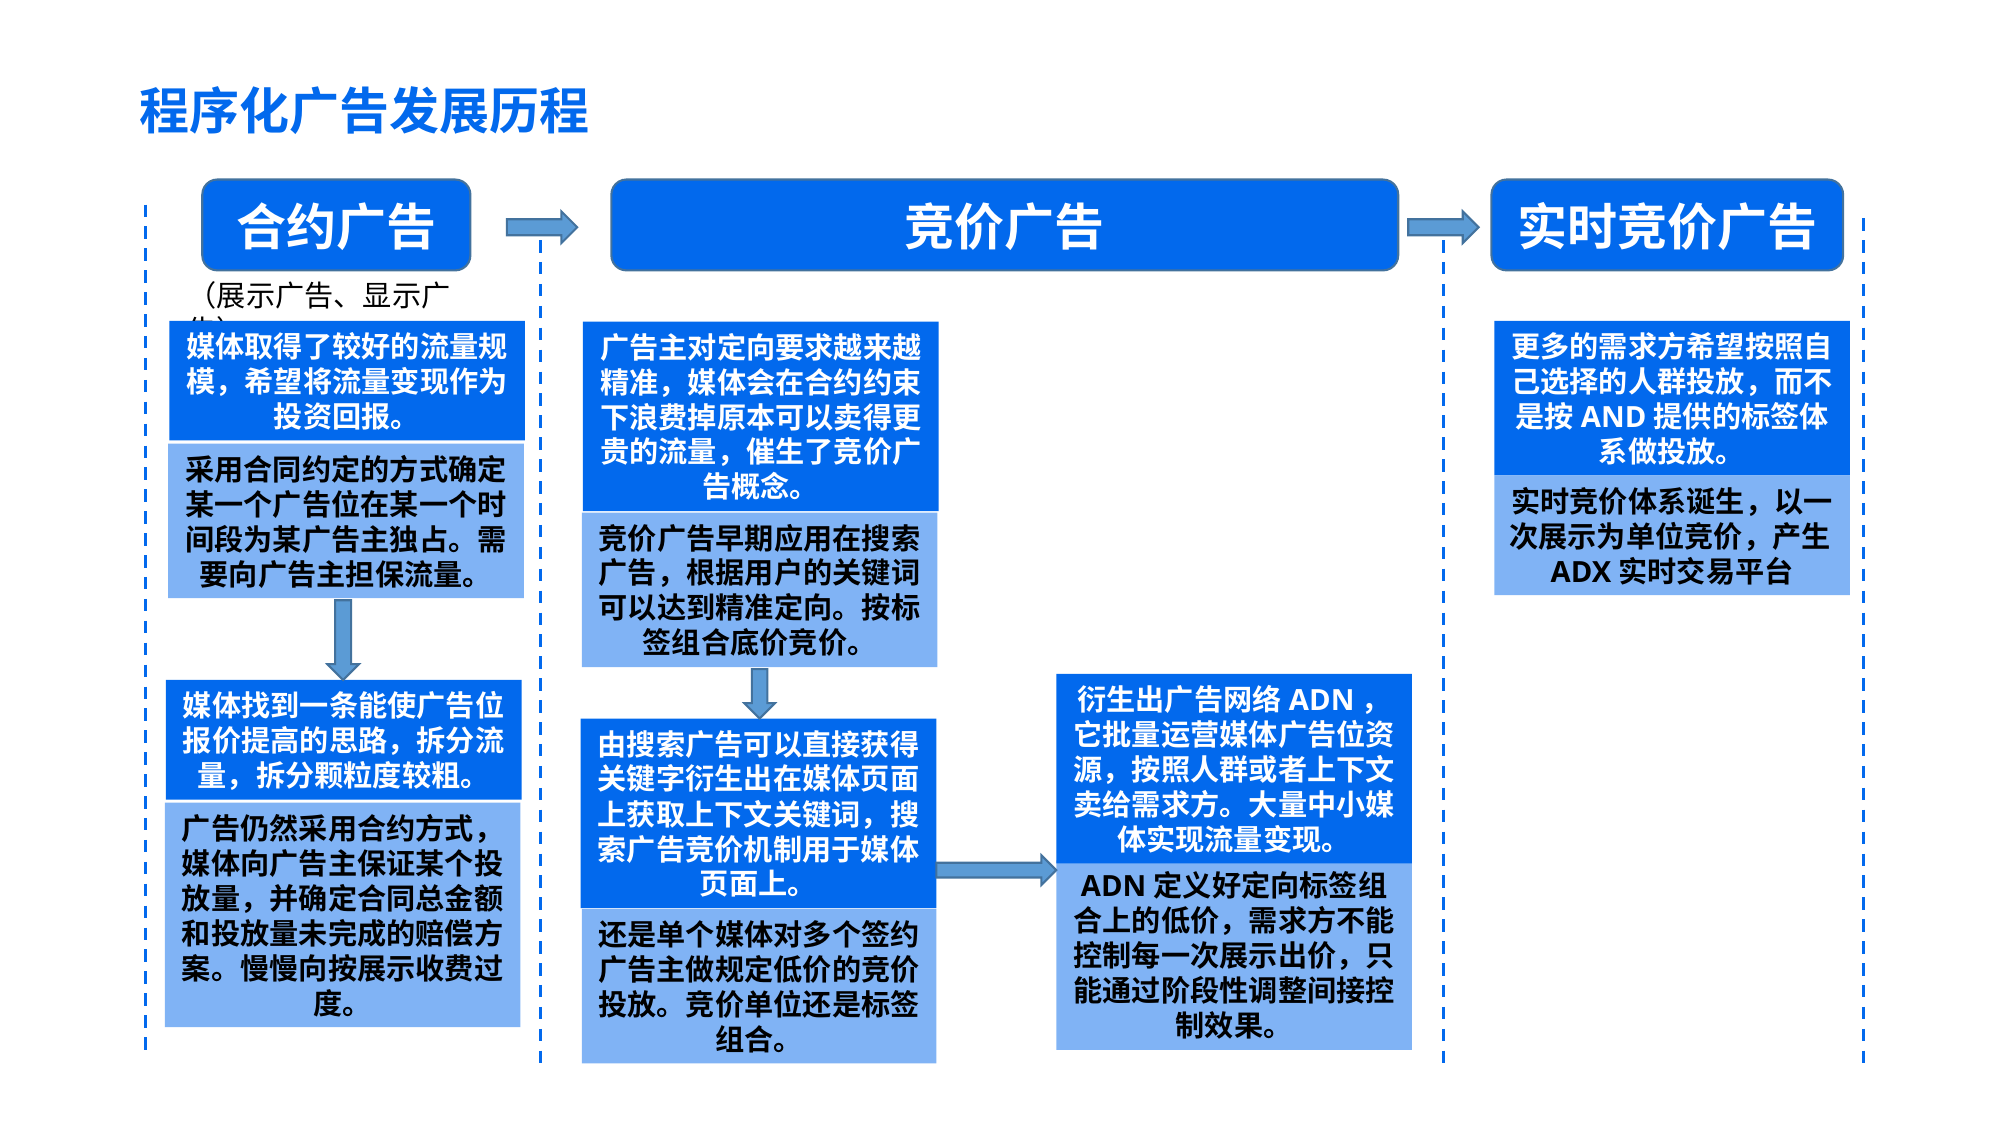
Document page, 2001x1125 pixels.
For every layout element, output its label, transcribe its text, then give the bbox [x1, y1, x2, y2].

text_box 衍生出广告网络ADN，它批量运营媒体广告位资源，按照人群或者上下文卖给需求方。大量中小媒体实现流量变现。 [1056, 673, 1412, 860]
text_box （展示广告、显示广告） [172, 270, 507, 320]
text_box 实时竞价体系诞生，以一次展示为单位竞价，产生ADX实时交易平台 [1494, 475, 1850, 596]
text_box 竞价广告早期应用在搜索广告，根据用户的关键词可以达到精准定向。按标签组合底价竞价。 [581, 512, 938, 668]
text_box [324, 599, 362, 682]
text_box [741, 668, 778, 720]
text_box ADN定义好定向标签组合上的低价，需求方不能控制每一次展示出价，只能通过阶段性调整间接控制效果。 [1056, 860, 1412, 1050]
text_box 竞价广告 [610, 178, 1400, 272]
text_box 广告主对定向要求越来越精准，媒体会在合约约束下浪费掉原本可以卖得更贵的流量，催生了竞价广告概念。 [582, 321, 939, 512]
text_box 媒体找到一条能使广告位报价提高的思路，拆分流量，拆分颗粒度较粗。 [165, 679, 522, 800]
text_box [935, 852, 1058, 888]
text_box [1444, 208, 1481, 246]
text_box 实时竞价广告 [1490, 178, 1845, 272]
text_box [505, 218, 540, 237]
text_box 广告仍然采用合约方式，媒体向广告主保证某个投放量，并确定合同总金额和投放量未完成的赔偿方案。慢慢向按展示收费过度。 [164, 802, 521, 1028]
text_box 更多的需求方希望按照自己选择的人群投放，而不是按AND提供的标签体系做投放。 [1494, 320, 1850, 475]
text_box 合约广告 [201, 178, 472, 270]
text_box 还是单个媒体对多个签约广告主做规定低价的竞价投放。竞价单位还是标签组合。 [581, 908, 937, 1064]
text_box [1407, 218, 1443, 237]
text_box 媒体取得了较好的流量规模，希望将流量变现作为投资回报。 [169, 320, 525, 441]
text_box 由搜索广告可以直接获得关键字衍生出在媒体页面上获取上下文关键词，搜索广告竞价机制用于媒体页面上。 [580, 718, 937, 909]
text_box [541, 208, 579, 246]
text_box 采用合同约定的方式确定某一个广告位在某一个时间段为某广告主独占。需要向广告主担保流量。 [168, 443, 524, 599]
text_box 程序化广告发展历程 [124, 72, 1323, 148]
